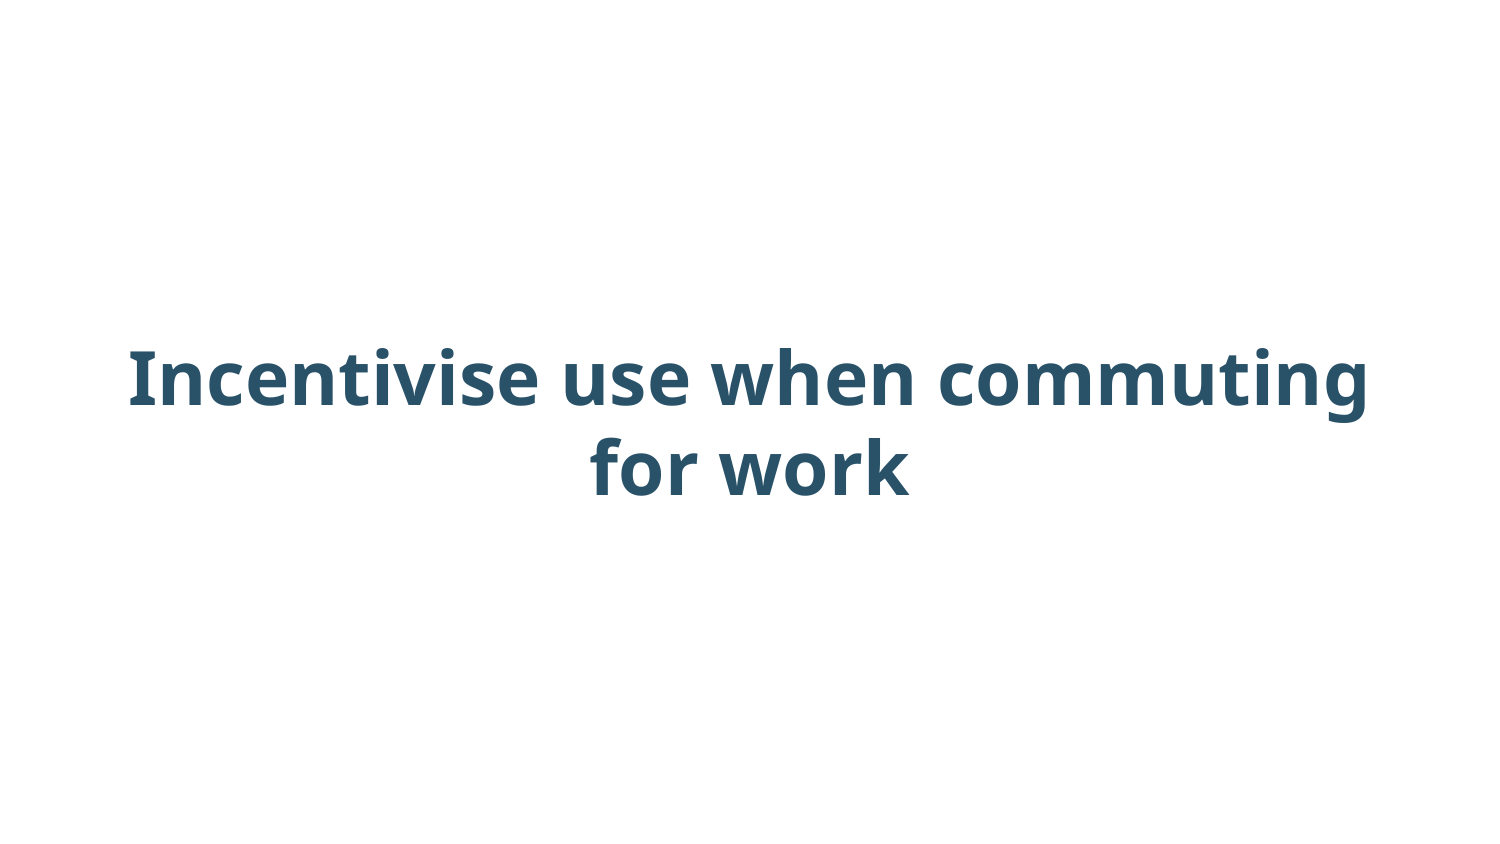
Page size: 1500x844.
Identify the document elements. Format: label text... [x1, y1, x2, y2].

text_box Incentivise use when commuting for work [65, 323, 1435, 519]
